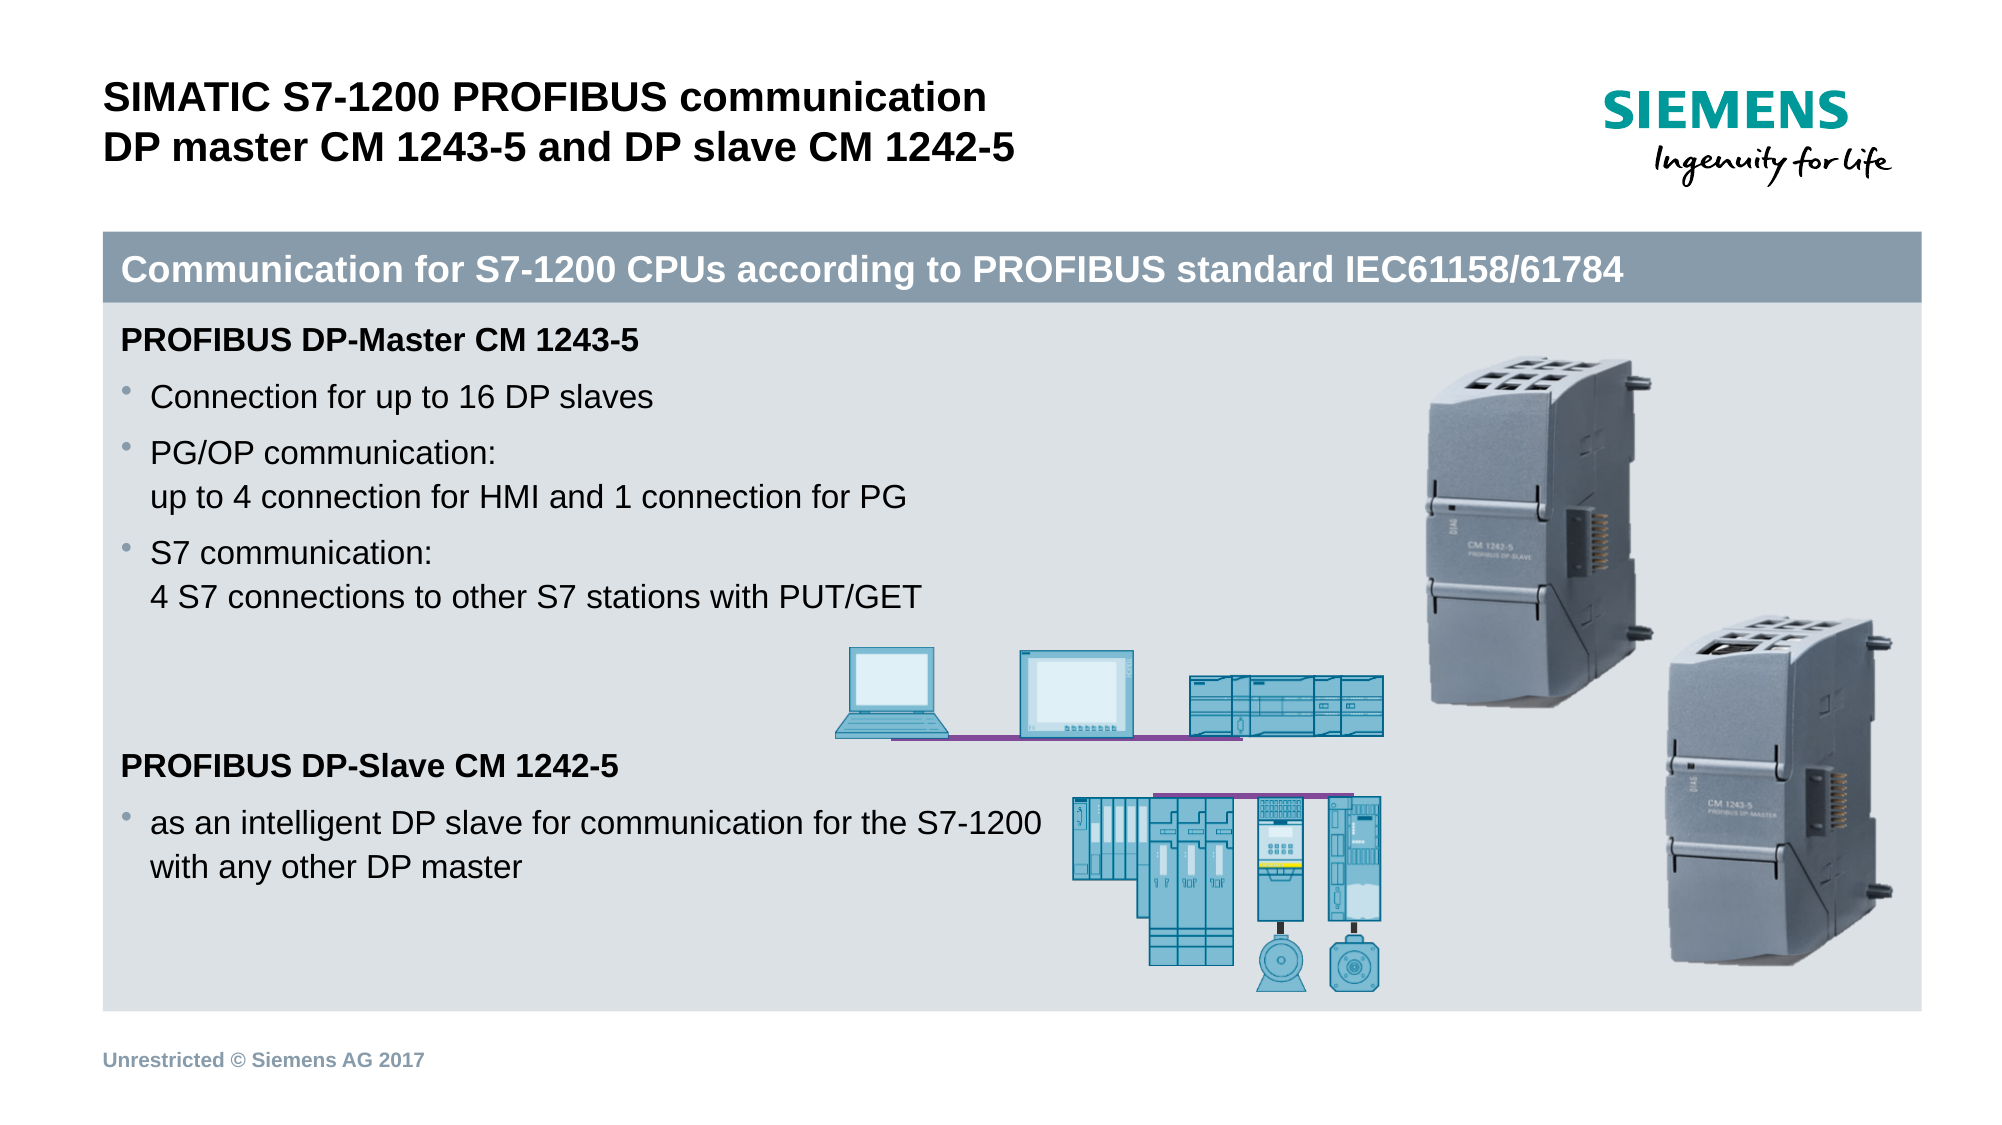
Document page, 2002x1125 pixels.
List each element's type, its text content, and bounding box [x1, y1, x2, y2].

picture [1151, 800, 1176, 927]
picture [1256, 795, 1305, 923]
picture [1260, 822, 1301, 919]
picture [1254, 933, 1307, 992]
picture [1179, 930, 1204, 934]
picture [1399, 329, 1929, 1017]
picture [1207, 930, 1232, 934]
text_box Communication for S7-1200 CPUs according to PROFIBUS standard IEC61158/61784 [102, 231, 1922, 303]
picture [1151, 948, 1176, 964]
picture [1179, 800, 1204, 927]
picture [1328, 932, 1380, 992]
picture [1179, 948, 1204, 964]
picture [1070, 795, 1235, 966]
text_box PROFIBUS DP-Master CM 1243-5 Connection for up to 16 DP slaves PG/OP communication: up to 4 connection for HMI and 1 connection for PG S7 communication: 4 S7 connections to other S7 stations with PUT/GET PROFIBUS DP-Slave CM 1242-5 as an intelligent DP slave for communication for the S7-1200 with any other DP master [102, 303, 1922, 1012]
picture [1179, 937, 1204, 945]
picture [1151, 930, 1176, 934]
picture [1260, 799, 1301, 819]
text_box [1187, 673, 1385, 739]
picture [1151, 937, 1176, 945]
picture [834, 646, 949, 739]
picture [1207, 937, 1232, 945]
picture [1207, 948, 1232, 964]
picture [1326, 795, 1382, 923]
picture [1018, 649, 1134, 739]
picture [1207, 800, 1232, 927]
title SIMATIC S7-1200 PROFIBUS communication DP master CM 1243-5 and DP slave CM 1242-5 [102, 68, 1450, 209]
